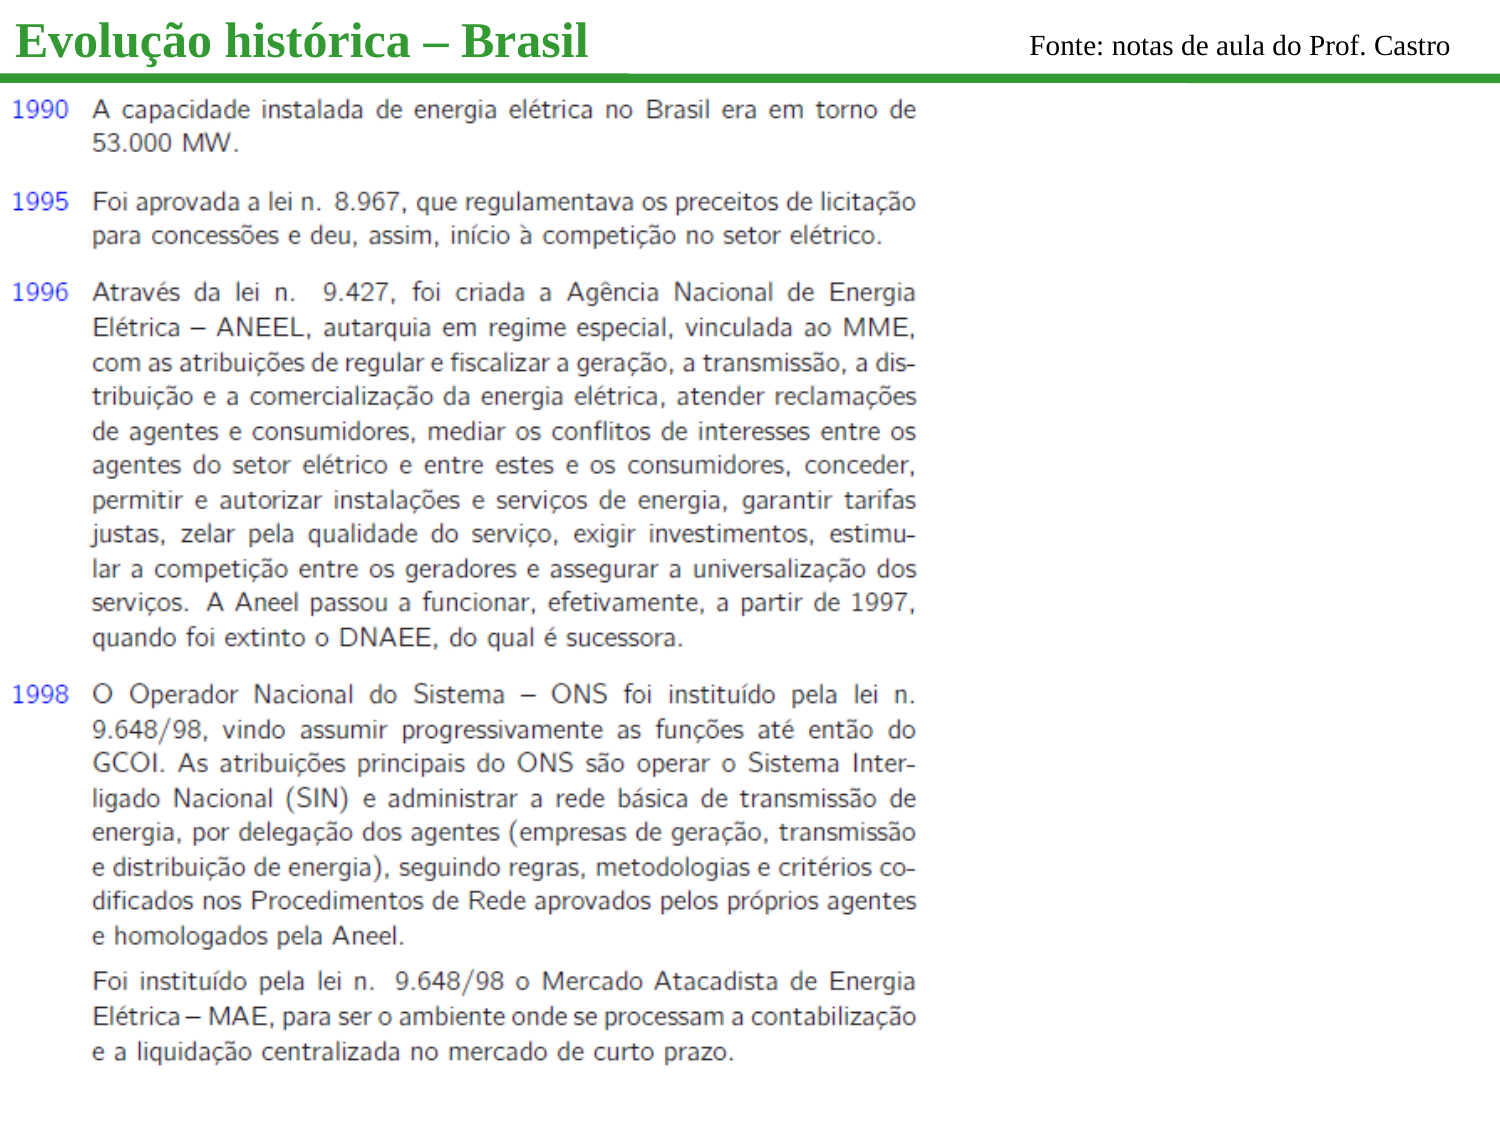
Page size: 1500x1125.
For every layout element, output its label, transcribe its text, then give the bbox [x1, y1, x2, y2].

picture [0, 89, 922, 1074]
text_box Fonte: notas de aula do Prof. Castro [980, 19, 1500, 69]
title Evolução histórica – Brasil [0, 0, 1500, 77]
